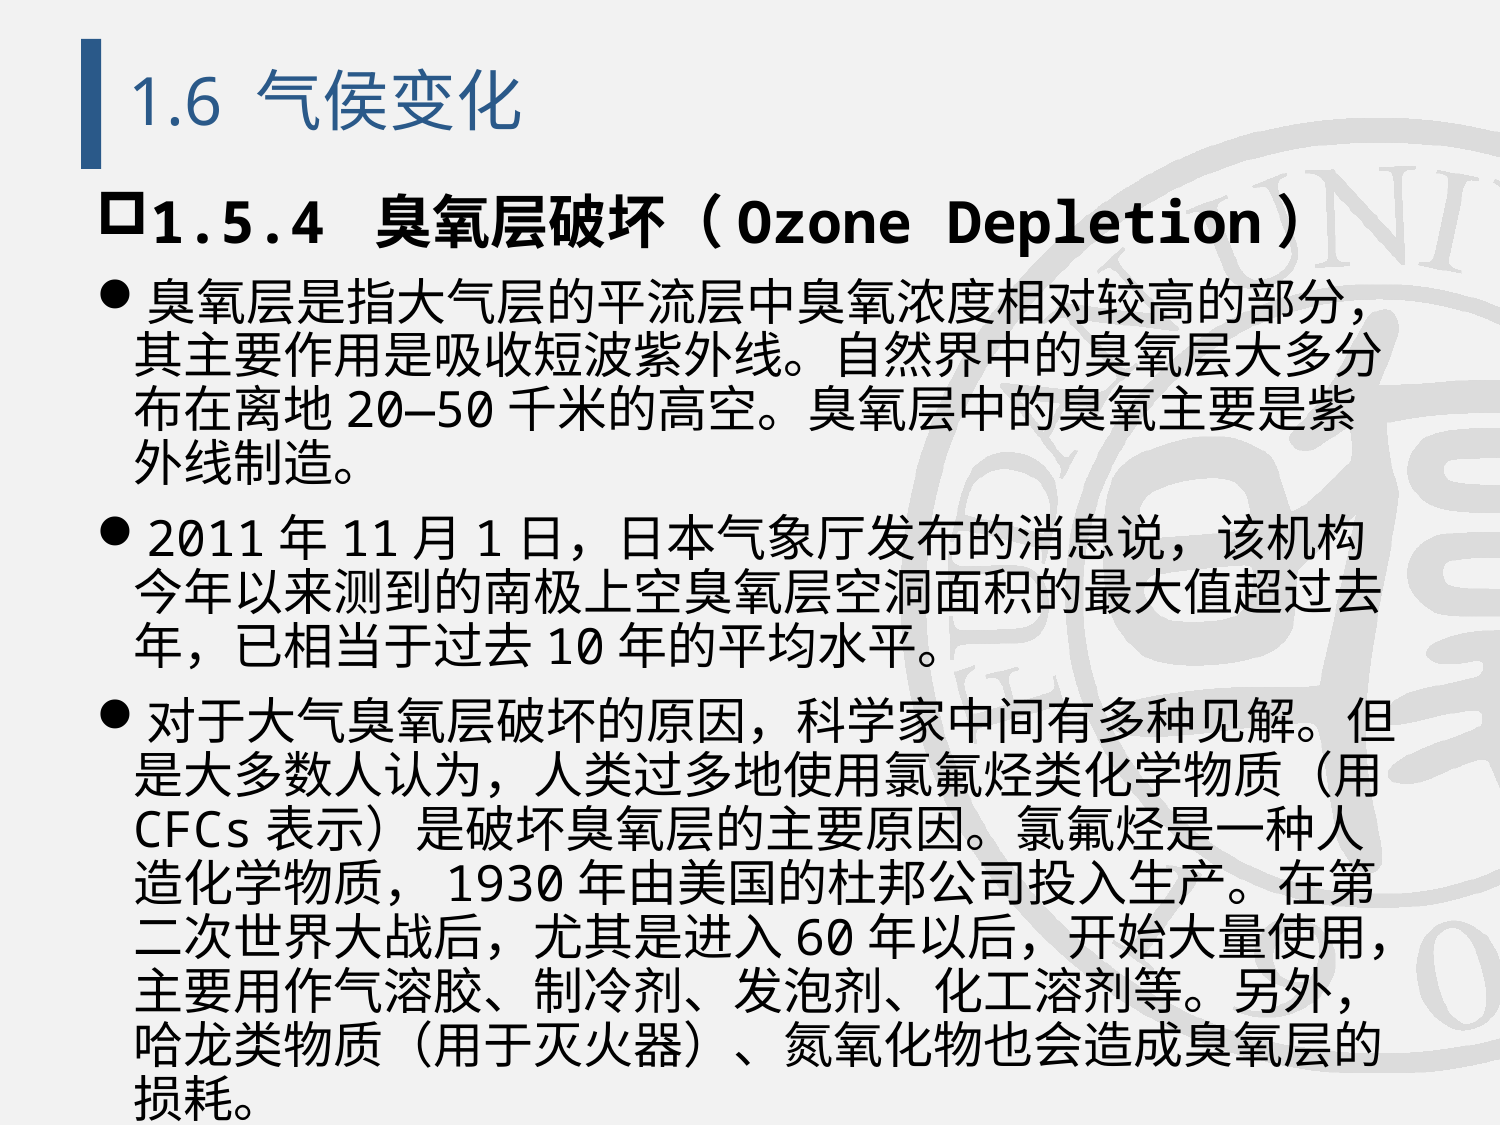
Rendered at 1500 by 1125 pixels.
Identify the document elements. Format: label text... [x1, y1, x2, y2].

title 1.6 气侯变化 [113, 49, 1387, 159]
list 1.5.4 臭氧层破坏（Ozone Depletion） 臭氧层是指大气层的平流层中臭氧浓度相对较高的部分，其主要作用是吸收短波紫外线。自然界中的臭氧层大多分布在离地20—50千米的高空。臭氧层中的臭氧主要是紫外线制造。 2011年11月1日，日本气象厅发布的消息说，该机构今年以来测到的南极上空臭氧层空洞面积的最大值超过去年，已相当于过去10年的平均水平。 对于大气臭氧层破坏的原因，科学家中间有多种见解。但是大多数人认为，人类过多地使用氯氟烃类化学物质（用CFCs表示）是破坏臭氧层的主要原因。氯氟烃是一种人造化学物质，1930年由美国的杜邦公司投入生产。在第二次世界大战后，尤其是进入60年以后，开始大量使用，主要用作气溶胶、制冷剂、发泡剂、化工溶剂等。另外，哈龙类物质（用于灭火器）、氮氧化物也会造成臭氧层的损耗。 [81, 185, 1417, 1014]
